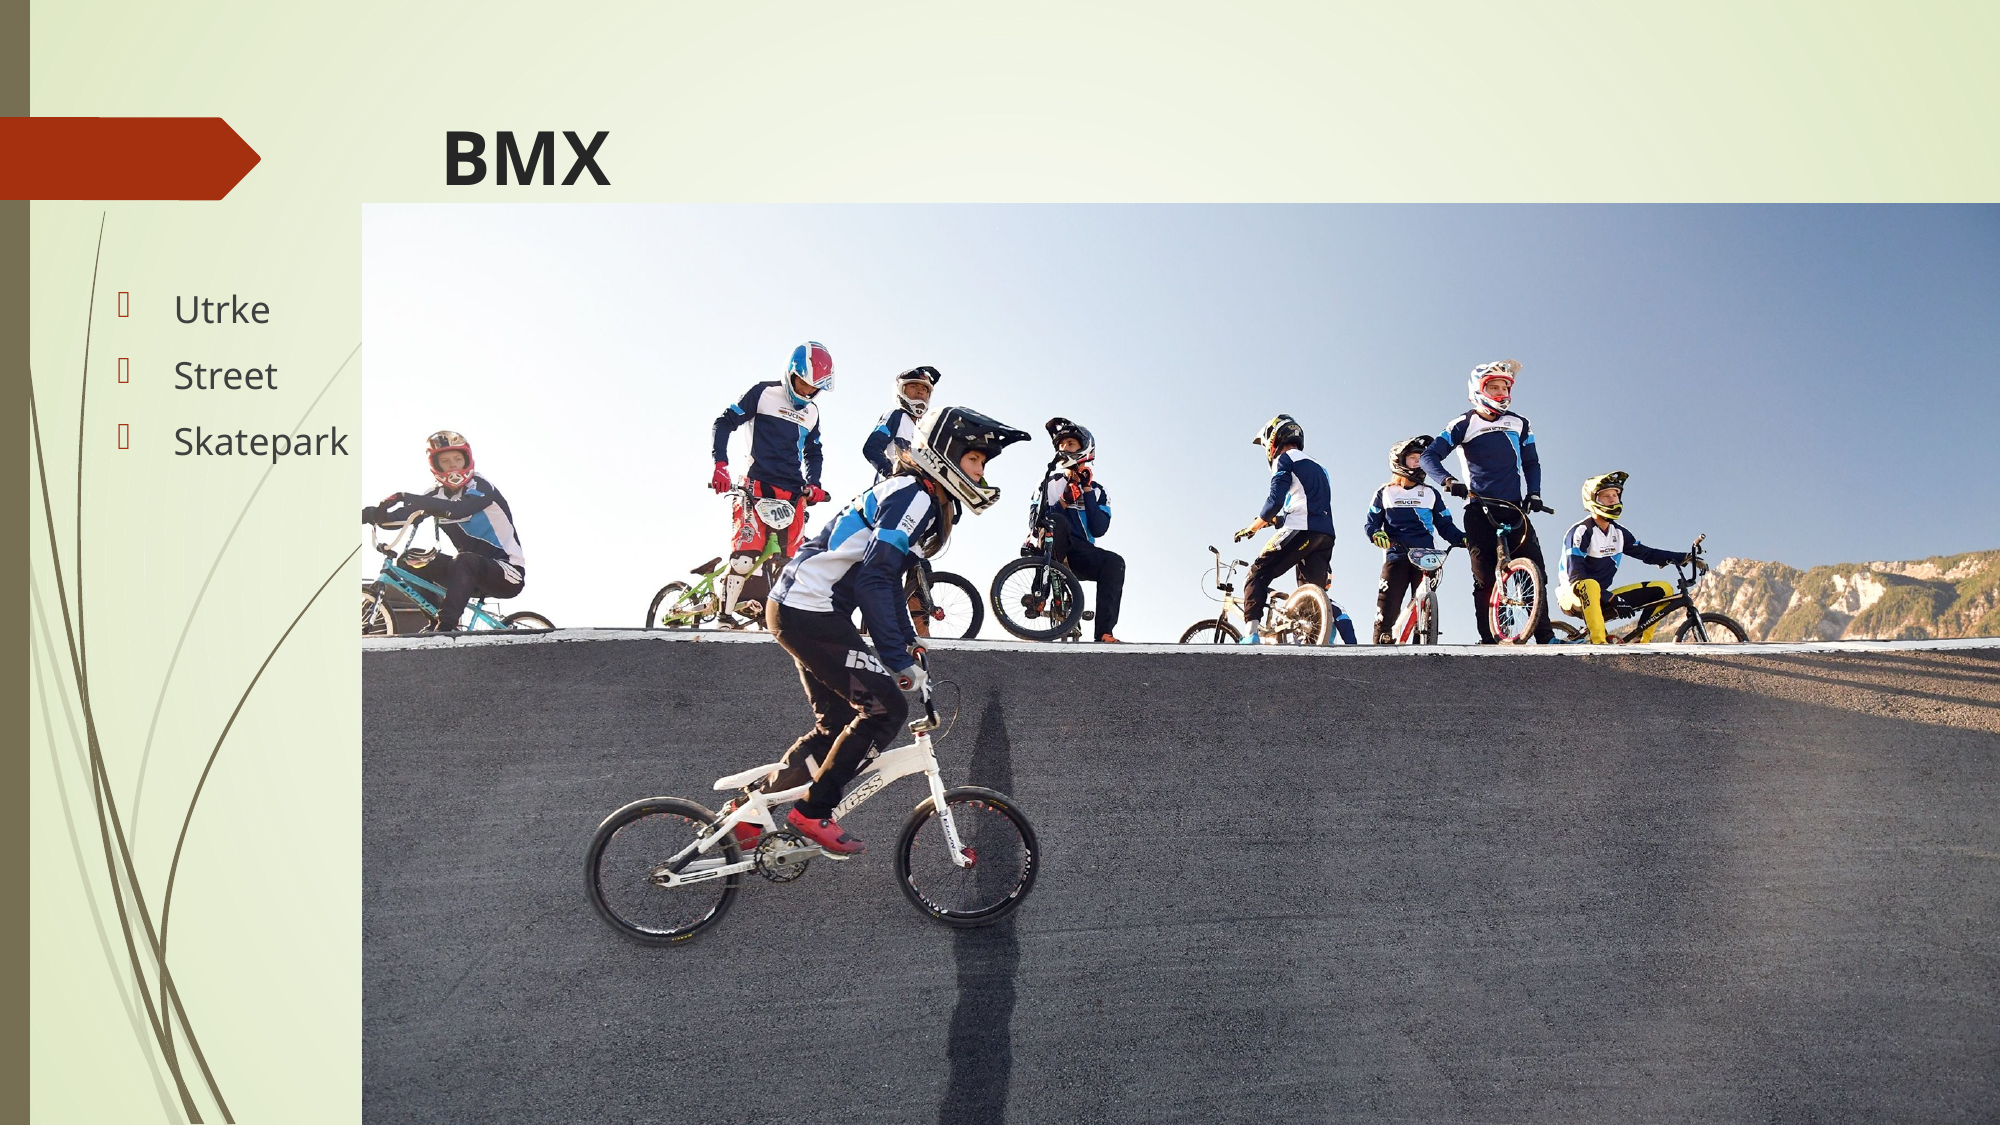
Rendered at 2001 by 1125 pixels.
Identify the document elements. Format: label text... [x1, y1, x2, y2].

title BMX [425, 102, 1888, 201]
picture [361, 203, 2000, 1125]
list Utrke Street Skatepark [102, 278, 356, 899]
